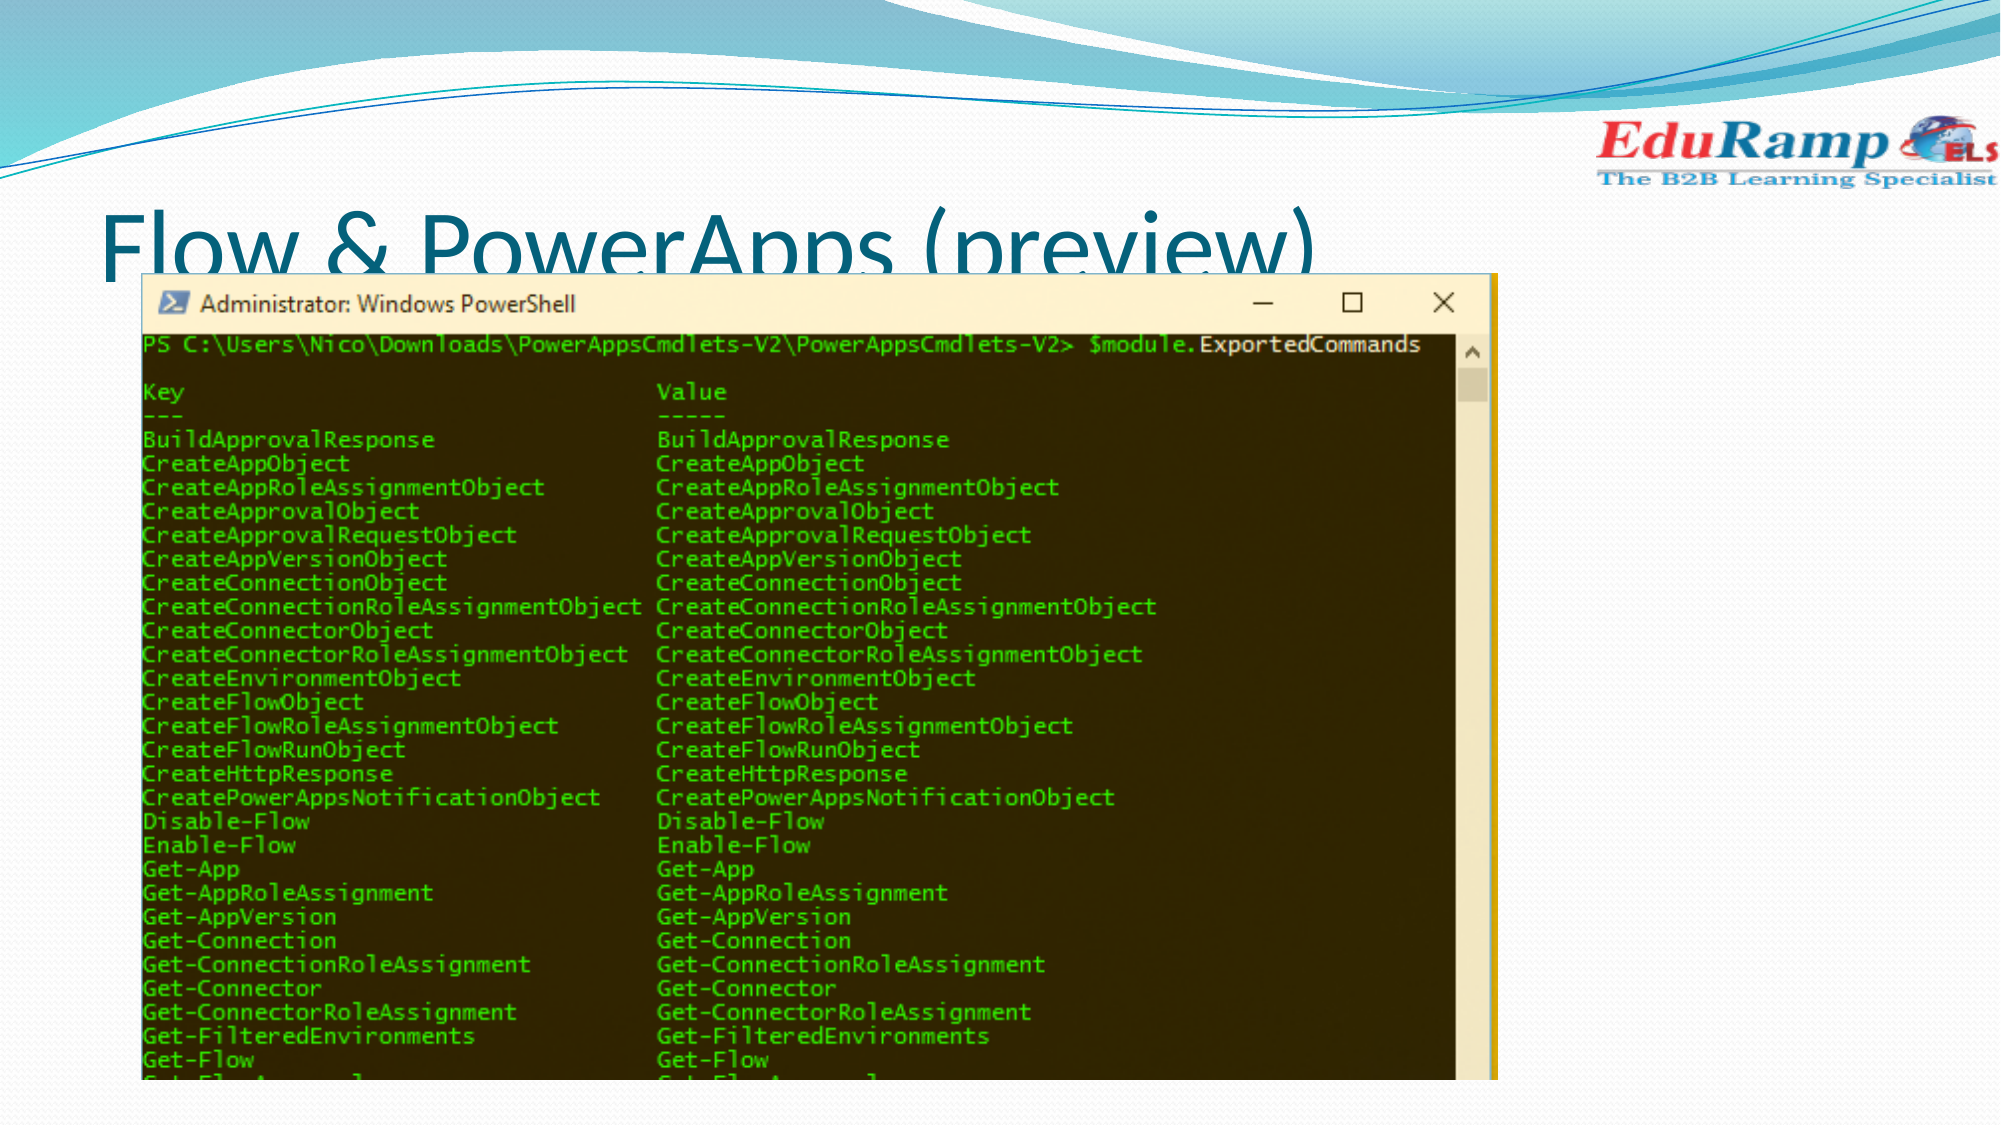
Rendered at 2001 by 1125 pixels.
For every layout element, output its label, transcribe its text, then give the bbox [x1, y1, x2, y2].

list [141, 273, 1499, 1081]
title Flow & PowerApps (preview) [99, 115, 1900, 304]
picture [1900, 115, 2000, 189]
